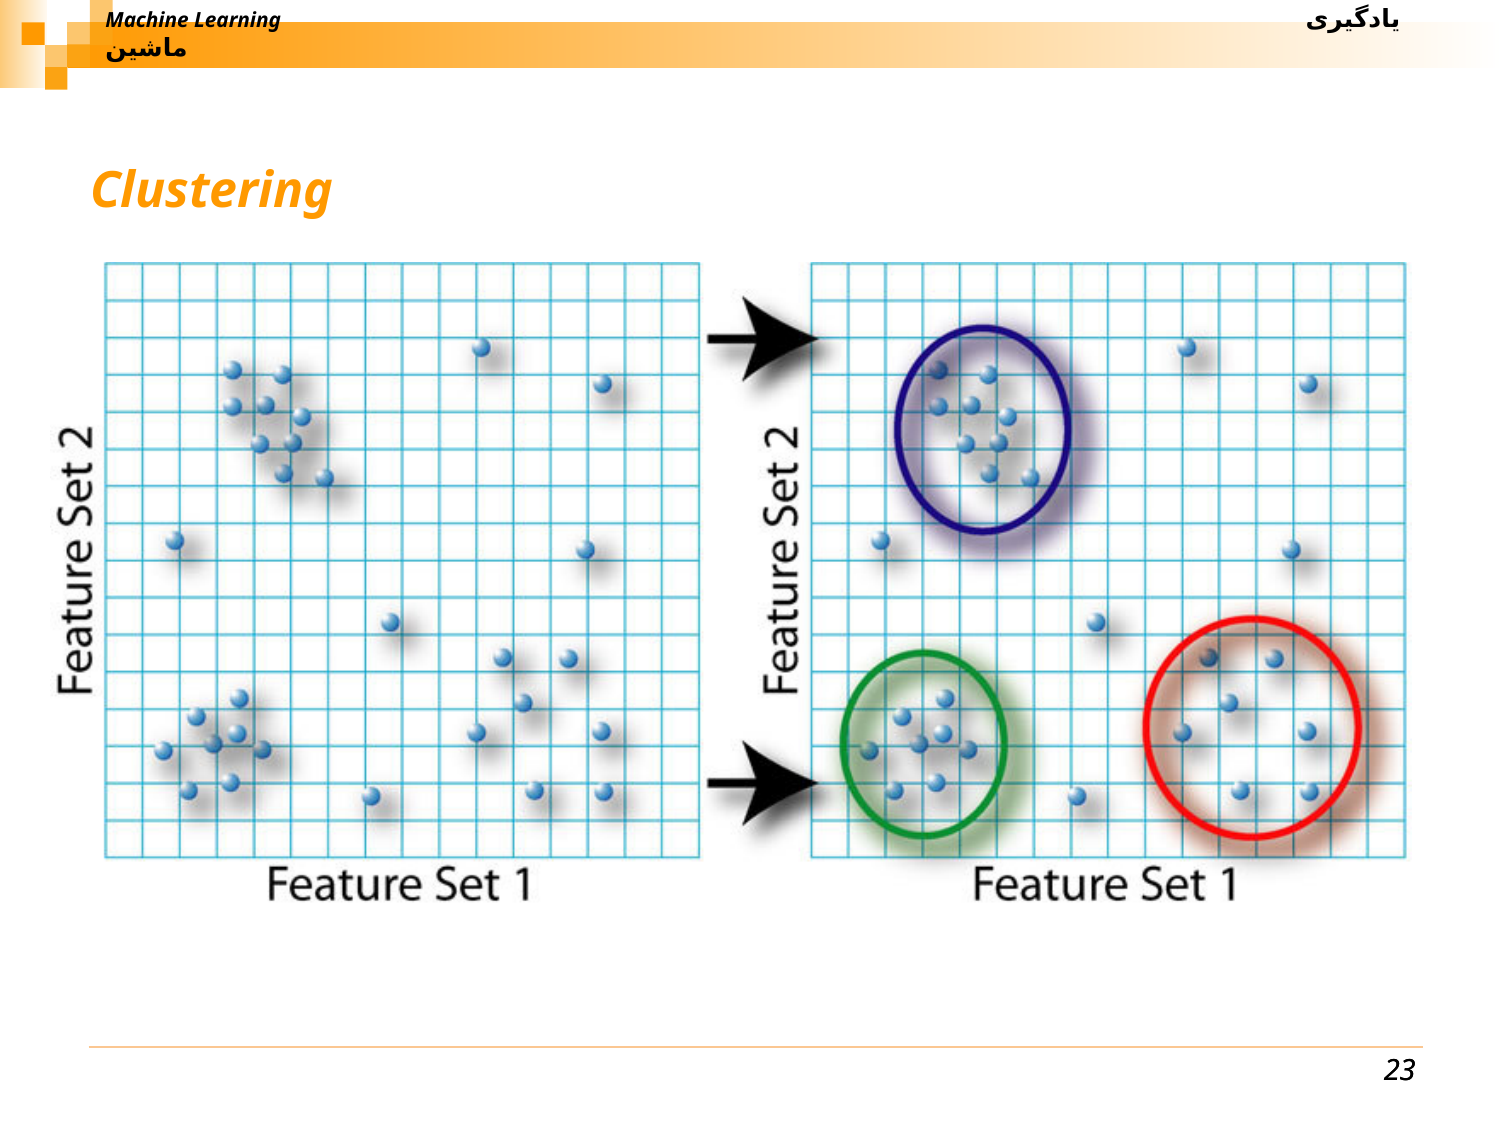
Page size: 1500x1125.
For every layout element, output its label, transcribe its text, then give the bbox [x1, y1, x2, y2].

text_box 23 [1080, 1023, 1431, 1099]
text_box Machine Learning یادگیری ماشین [90, 22, 1471, 70]
picture [49, 262, 1412, 913]
title Clustering [75, 75, 1425, 300]
